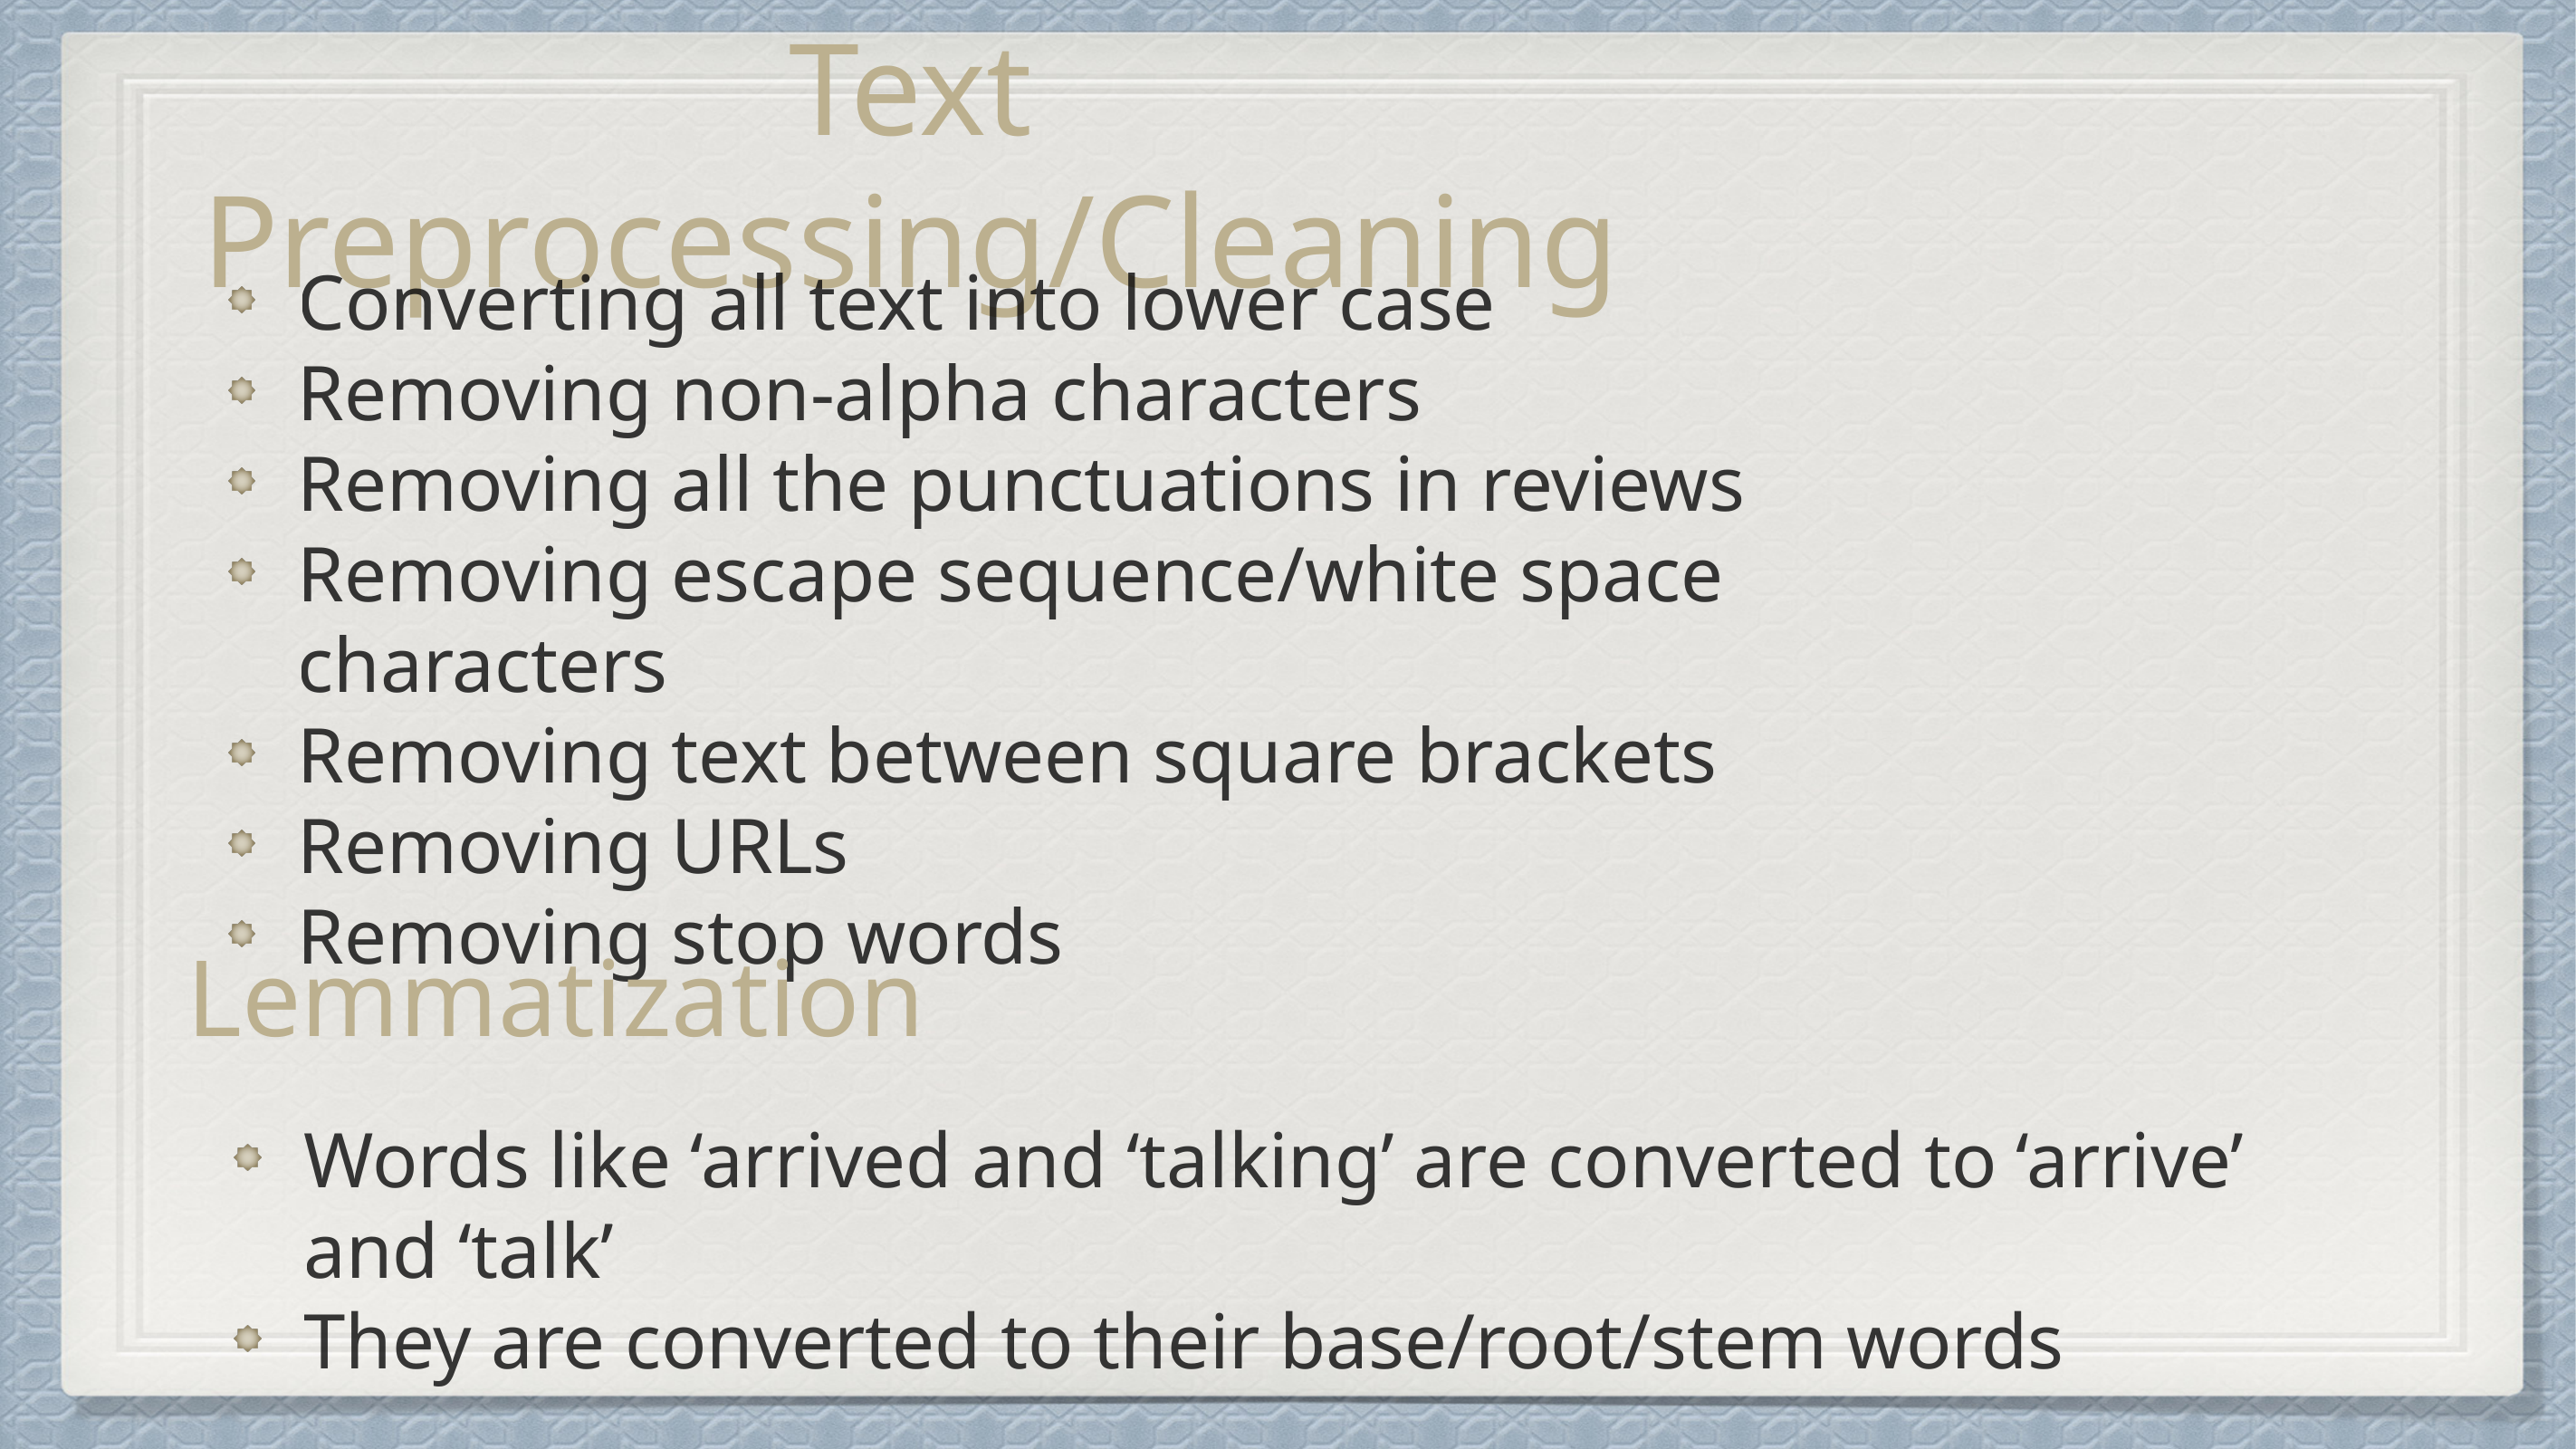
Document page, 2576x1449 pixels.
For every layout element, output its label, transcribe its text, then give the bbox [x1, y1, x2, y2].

text_box Words like ‘arrived and ‘talking’ are converted to ‘arrive’ and ‘talk’ They are converted to their base/root/stem words [221, 1105, 2399, 1391]
text_box Lemmatization [133, 882, 978, 1106]
text_box Converting all text into lower case Removing non-alpha characters Removing all the punctuations in reviews Removing escape sequence/white space characters Removing text between square brackets Removing URLs Removing stop words [221, 247, 1912, 987]
title Text Preprocessing/Cleaning [133, 53, 1690, 269]
picture [0, 0, 2576, 1449]
